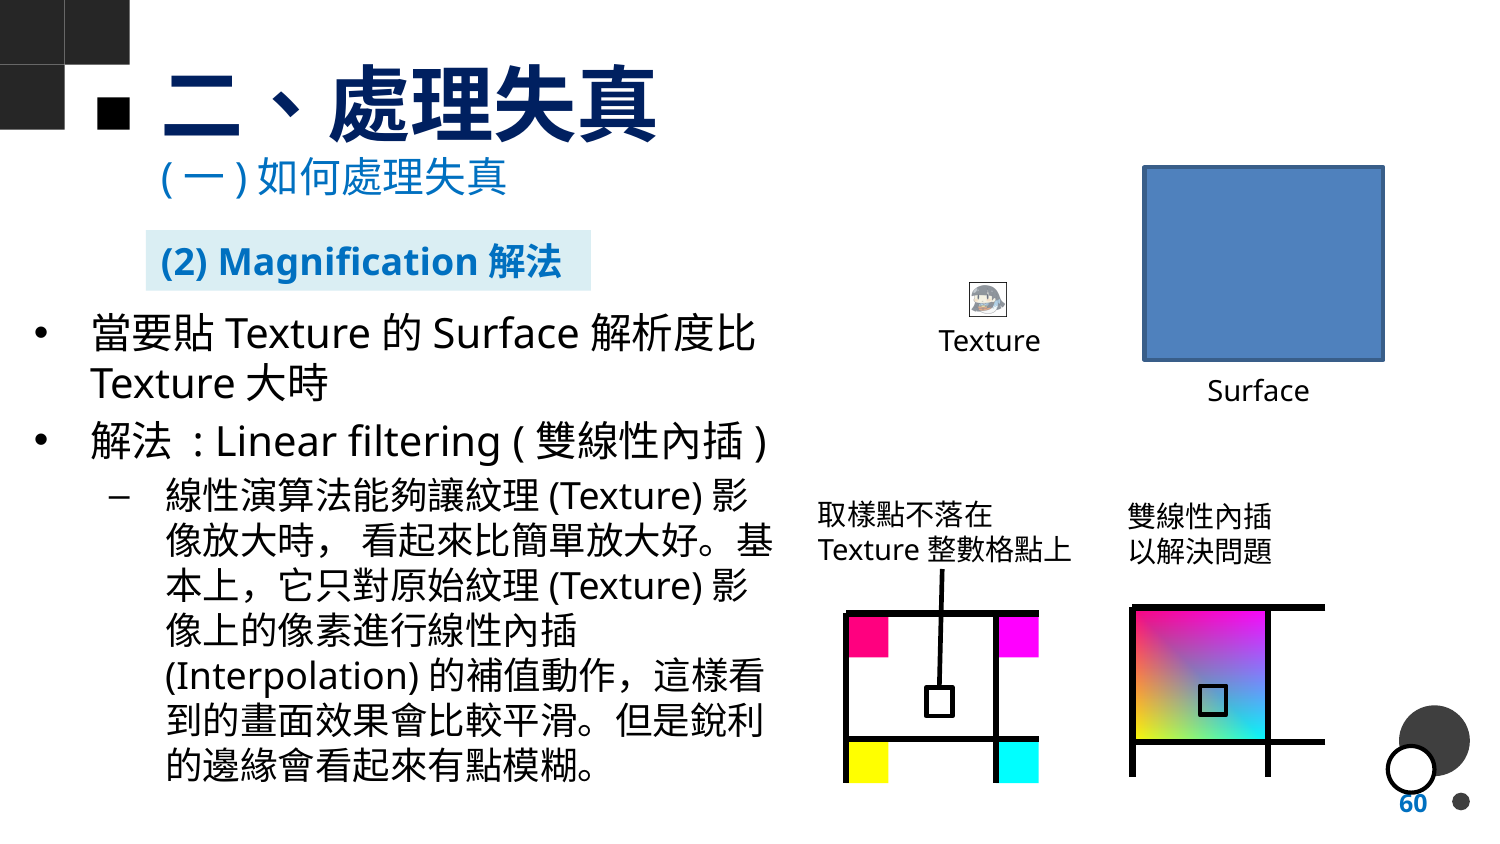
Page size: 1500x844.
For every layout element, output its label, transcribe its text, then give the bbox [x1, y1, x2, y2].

text_box (一)如何處理失真 [145, 143, 1086, 210]
text_box (2) Magnification解法 [145, 230, 591, 291]
slide_number 60 [1092, 793, 1443, 827]
text_box 當要貼Texture的Surface解析度比Texture大時 解法 : Linear filtering (雙線性內插) 線性演算法能夠讓紋理(Texture)影像放大時， 看起來比簡單放大好。基本上，它只對原始紋理(Texture)影像上的像素進行線性內插(Interpolation)的補值動作，這樣看到的畫面效果會比較平滑。但是銳利的邊緣會看起來有點模糊。 [0, 299, 797, 844]
title 二、處理失真 [145, 32, 1192, 165]
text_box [0, 0, 130, 130]
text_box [802, 488, 1412, 784]
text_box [1387, 705, 1471, 811]
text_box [923, 167, 1384, 415]
